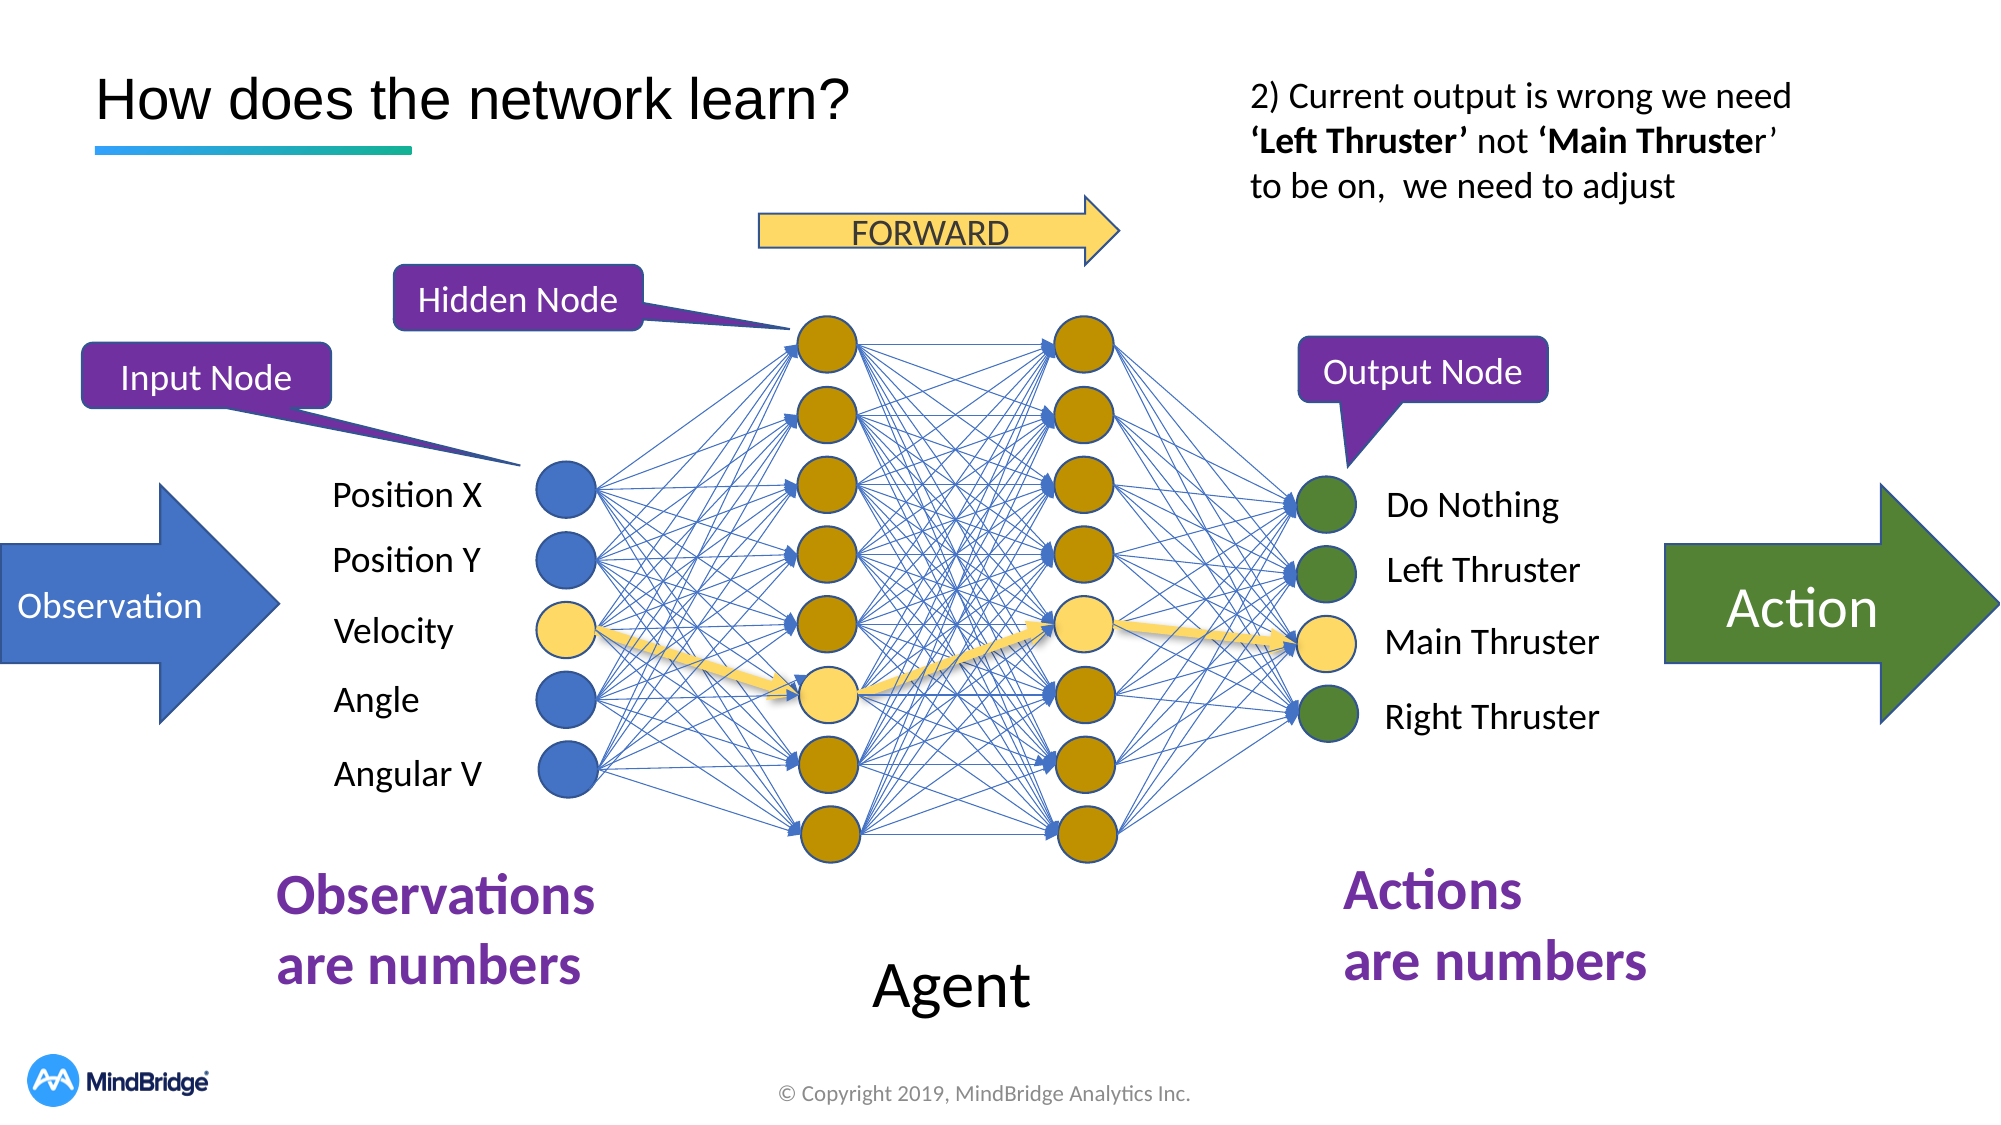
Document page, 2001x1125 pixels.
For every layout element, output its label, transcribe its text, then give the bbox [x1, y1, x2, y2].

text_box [1117, 643, 1297, 713]
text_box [597, 769, 801, 835]
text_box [1117, 713, 1299, 835]
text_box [860, 695, 1056, 764]
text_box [597, 624, 798, 675]
text_box Right Thruster [1369, 685, 1616, 745]
text_box Position Y [317, 527, 497, 588]
text_box Actions are numbers [1328, 844, 1664, 999]
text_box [589, 554, 798, 790]
text_box [1058, 735, 1117, 794]
text_box Velocity [319, 598, 470, 659]
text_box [860, 414, 1055, 484]
text_box [806, 665, 856, 725]
text_box [535, 460, 595, 519]
text_box [798, 455, 856, 514]
text_box Observation [0, 482, 281, 726]
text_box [860, 624, 1055, 695]
text_box [535, 670, 589, 729]
text_box Do Nothing [1371, 472, 1575, 533]
text_box [1058, 385, 1113, 445]
text_box Agent [857, 933, 1047, 1029]
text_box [1117, 574, 1297, 643]
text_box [1113, 415, 1299, 484]
text_box 2) Current output is wrong we need ‘Left Thruster’ not ‘Main Thruster’ to be on, we need to adjust [1235, 63, 1833, 214]
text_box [860, 764, 1056, 834]
text_box FORWARD [757, 194, 1121, 268]
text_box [860, 484, 1055, 554]
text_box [1113, 344, 1299, 415]
text_box Input Node [80, 341, 521, 467]
text_box Angle [318, 667, 436, 727]
text_box [1299, 684, 1360, 743]
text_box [597, 415, 798, 484]
text_box [801, 735, 856, 794]
text_box [801, 525, 856, 584]
text_box [1058, 665, 1113, 725]
text_box Main Thruster [1369, 609, 1616, 670]
text_box [801, 595, 856, 654]
text_box [796, 315, 858, 374]
text_box [1299, 614, 1358, 674]
picture [27, 1054, 209, 1107]
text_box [597, 675, 808, 770]
text_box Angular V [319, 741, 498, 801]
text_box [1117, 504, 1297, 574]
text_box [800, 805, 862, 864]
text_box [1299, 475, 1358, 534]
list How does the network learn? [80, 62, 1824, 135]
text_box [1056, 805, 1119, 864]
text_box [860, 554, 1055, 624]
text_box [535, 600, 589, 660]
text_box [597, 484, 798, 554]
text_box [860, 344, 1055, 414]
text_box [1058, 525, 1113, 584]
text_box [597, 764, 799, 769]
text_box [1058, 455, 1113, 514]
text_box Observations are numbers [261, 848, 624, 1004]
text_box [537, 740, 591, 799]
text_box [1058, 595, 1113, 654]
text_box [535, 531, 595, 590]
text_box Output Node [1298, 335, 1549, 469]
text_box Position X [317, 462, 498, 523]
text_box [597, 344, 798, 415]
text_box [1053, 315, 1115, 374]
text_box Left Thruster [1371, 537, 1597, 598]
text_box Hidden Node [392, 263, 791, 332]
text_box Action [1664, 482, 2000, 726]
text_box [1113, 484, 1299, 554]
text_box [798, 385, 856, 445]
text_box [1299, 545, 1358, 604]
